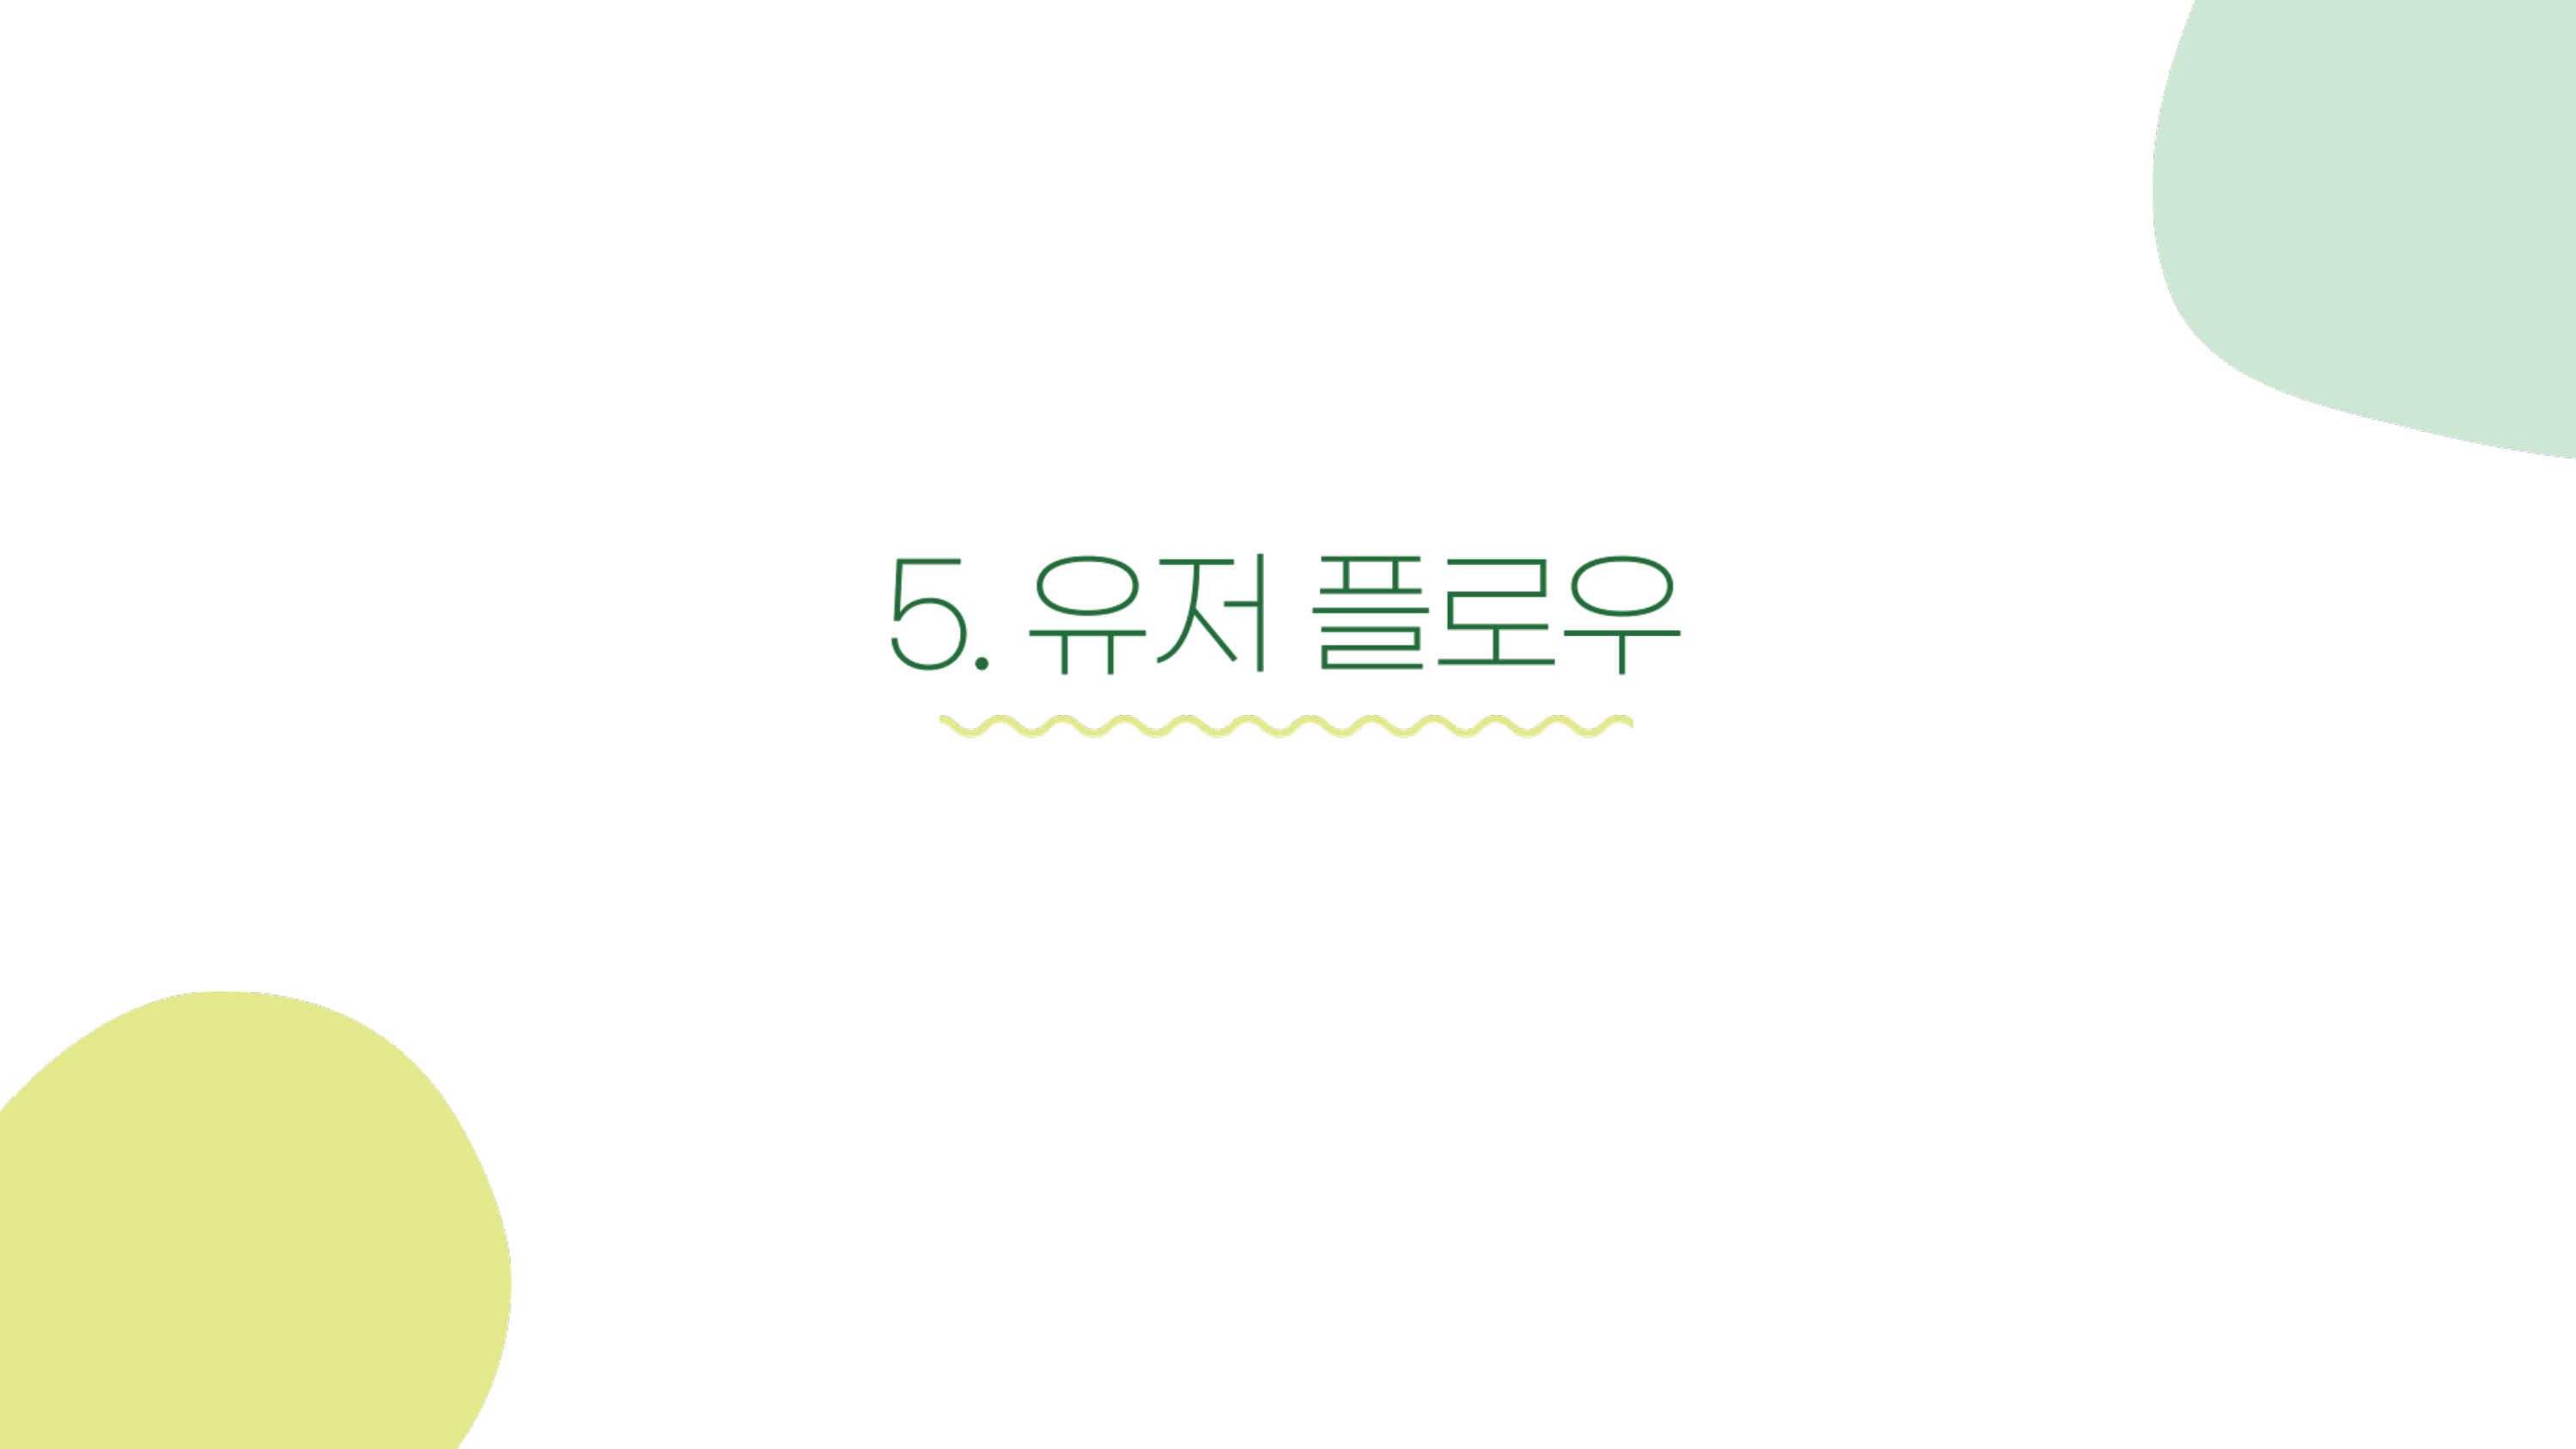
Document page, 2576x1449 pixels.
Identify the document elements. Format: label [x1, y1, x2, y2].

picture [859, 510, 1746, 738]
text_box [939, 713, 1634, 740]
text_box [0, 991, 512, 1449]
text_box [2153, 0, 2576, 461]
